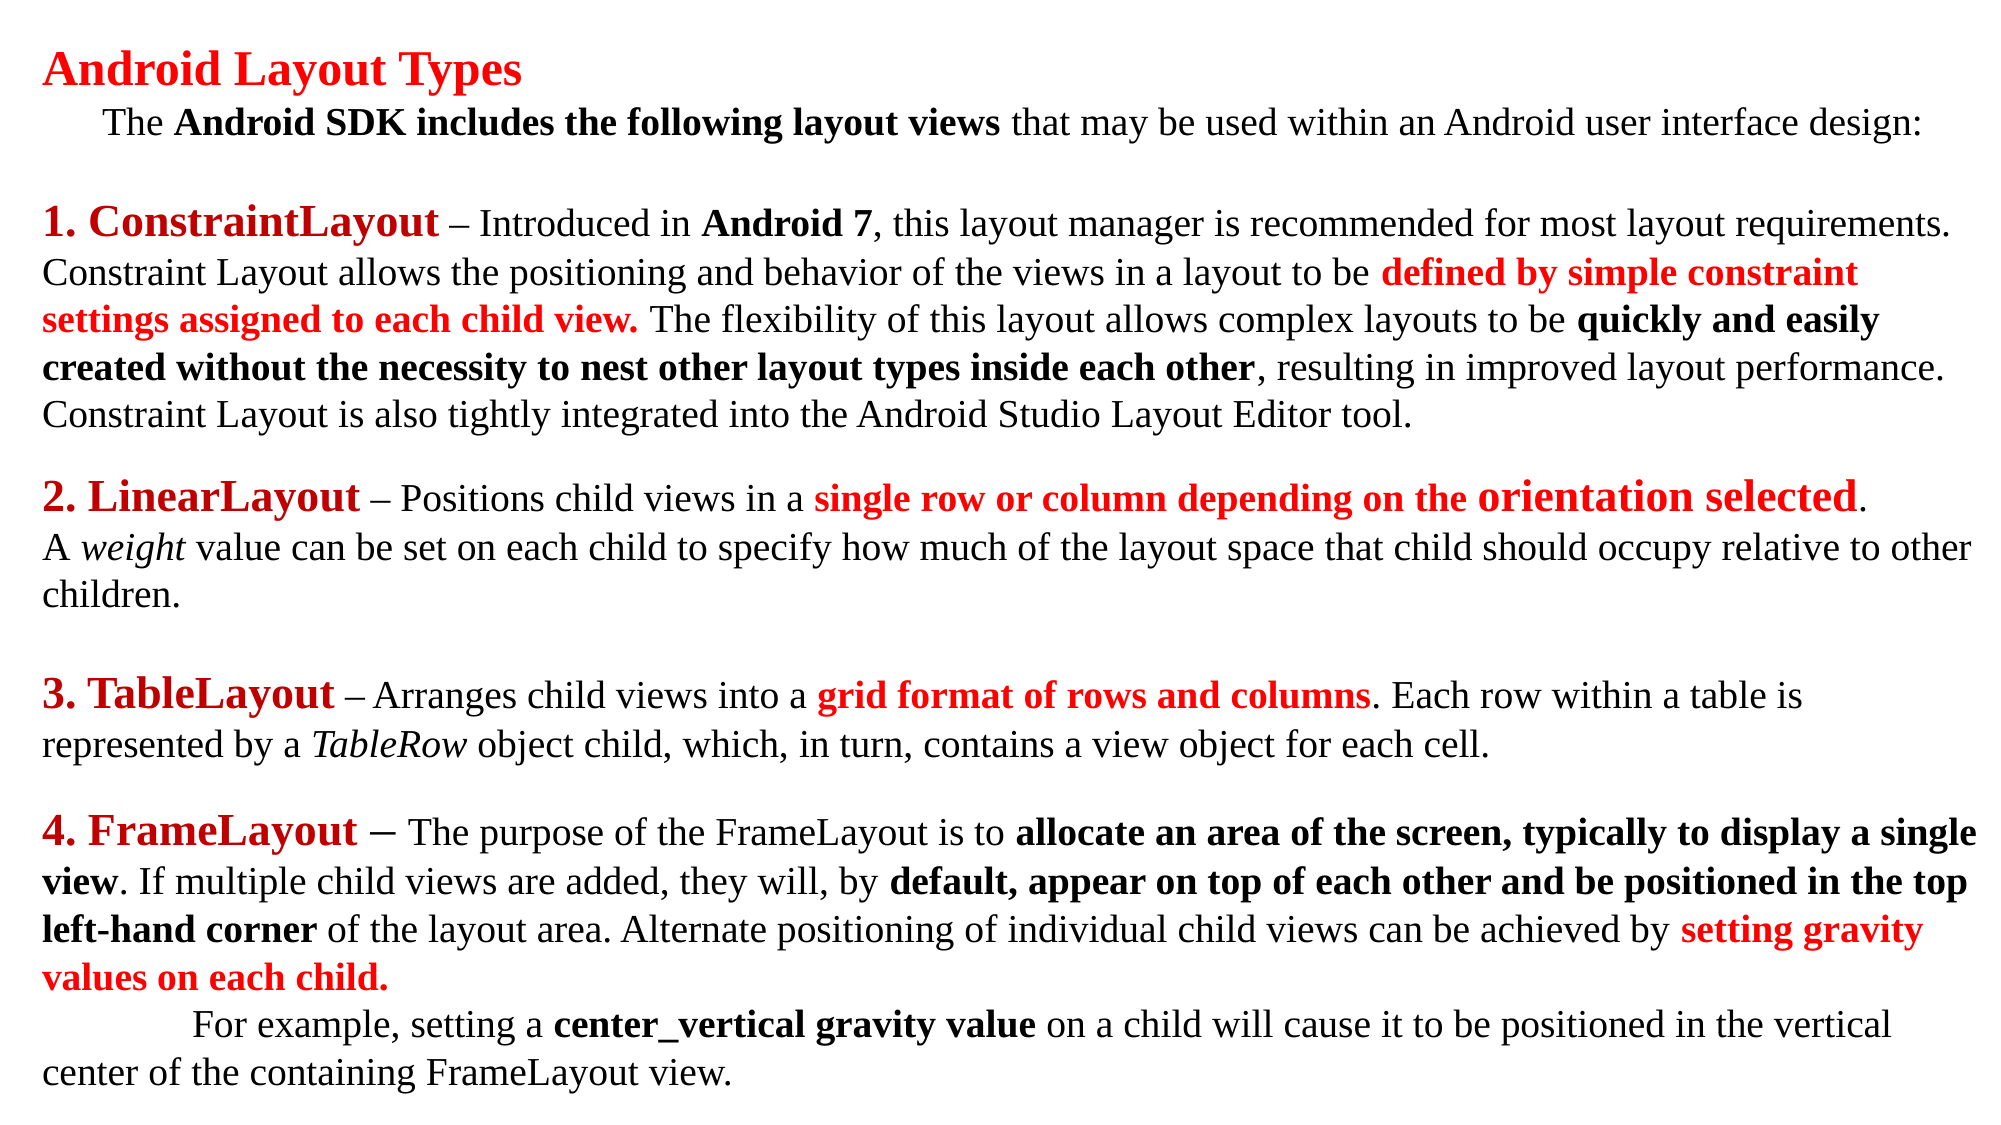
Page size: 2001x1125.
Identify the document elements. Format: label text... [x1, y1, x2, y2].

text_box Android Layout Types The Android SDK includes the following layout views that may be used within an Android user interface design: 1. ConstraintLayout – Introduced in Android 7, this layout manager is recommended for most layout requirements. Constraint Layout allows the positioning and behavior of the views in a layout to be defined by simple constraint settings assigned to each child view. The flexibility of this layout allows complex layouts to be quickly and easily created without the necessity to nest other layout types inside each other, resulting in improved layout performance. Constraint Layout is also tightly integrated into the Android Studio Layout Editor tool. 2. LinearLayout – Positions child views in a single row or column depending on the orientation selected. A weight value can be set on each child to specify how much of the layout space that child should occupy relative to other children. 3. TableLayout – Arranges child views into a grid format of rows and columns. Each row within a table is represented by a TableRow object child, which, in turn, contains a view object for each cell. 4. FrameLayout – The purpose of the FrameLayout is to allocate an area of the screen, typically to display a single view. If multiple child views are added, they will, by default, appear on top of each other and be positioned in the top left-hand corner of the layout area. Alternate positioning of individual child views can be achieved by setting gravity values on each child. For example, setting a center_vertical gravity value on a child will cause it to be positioned in the vertical center of the containing FrameLayout view. [27, 28, 2000, 1101]
